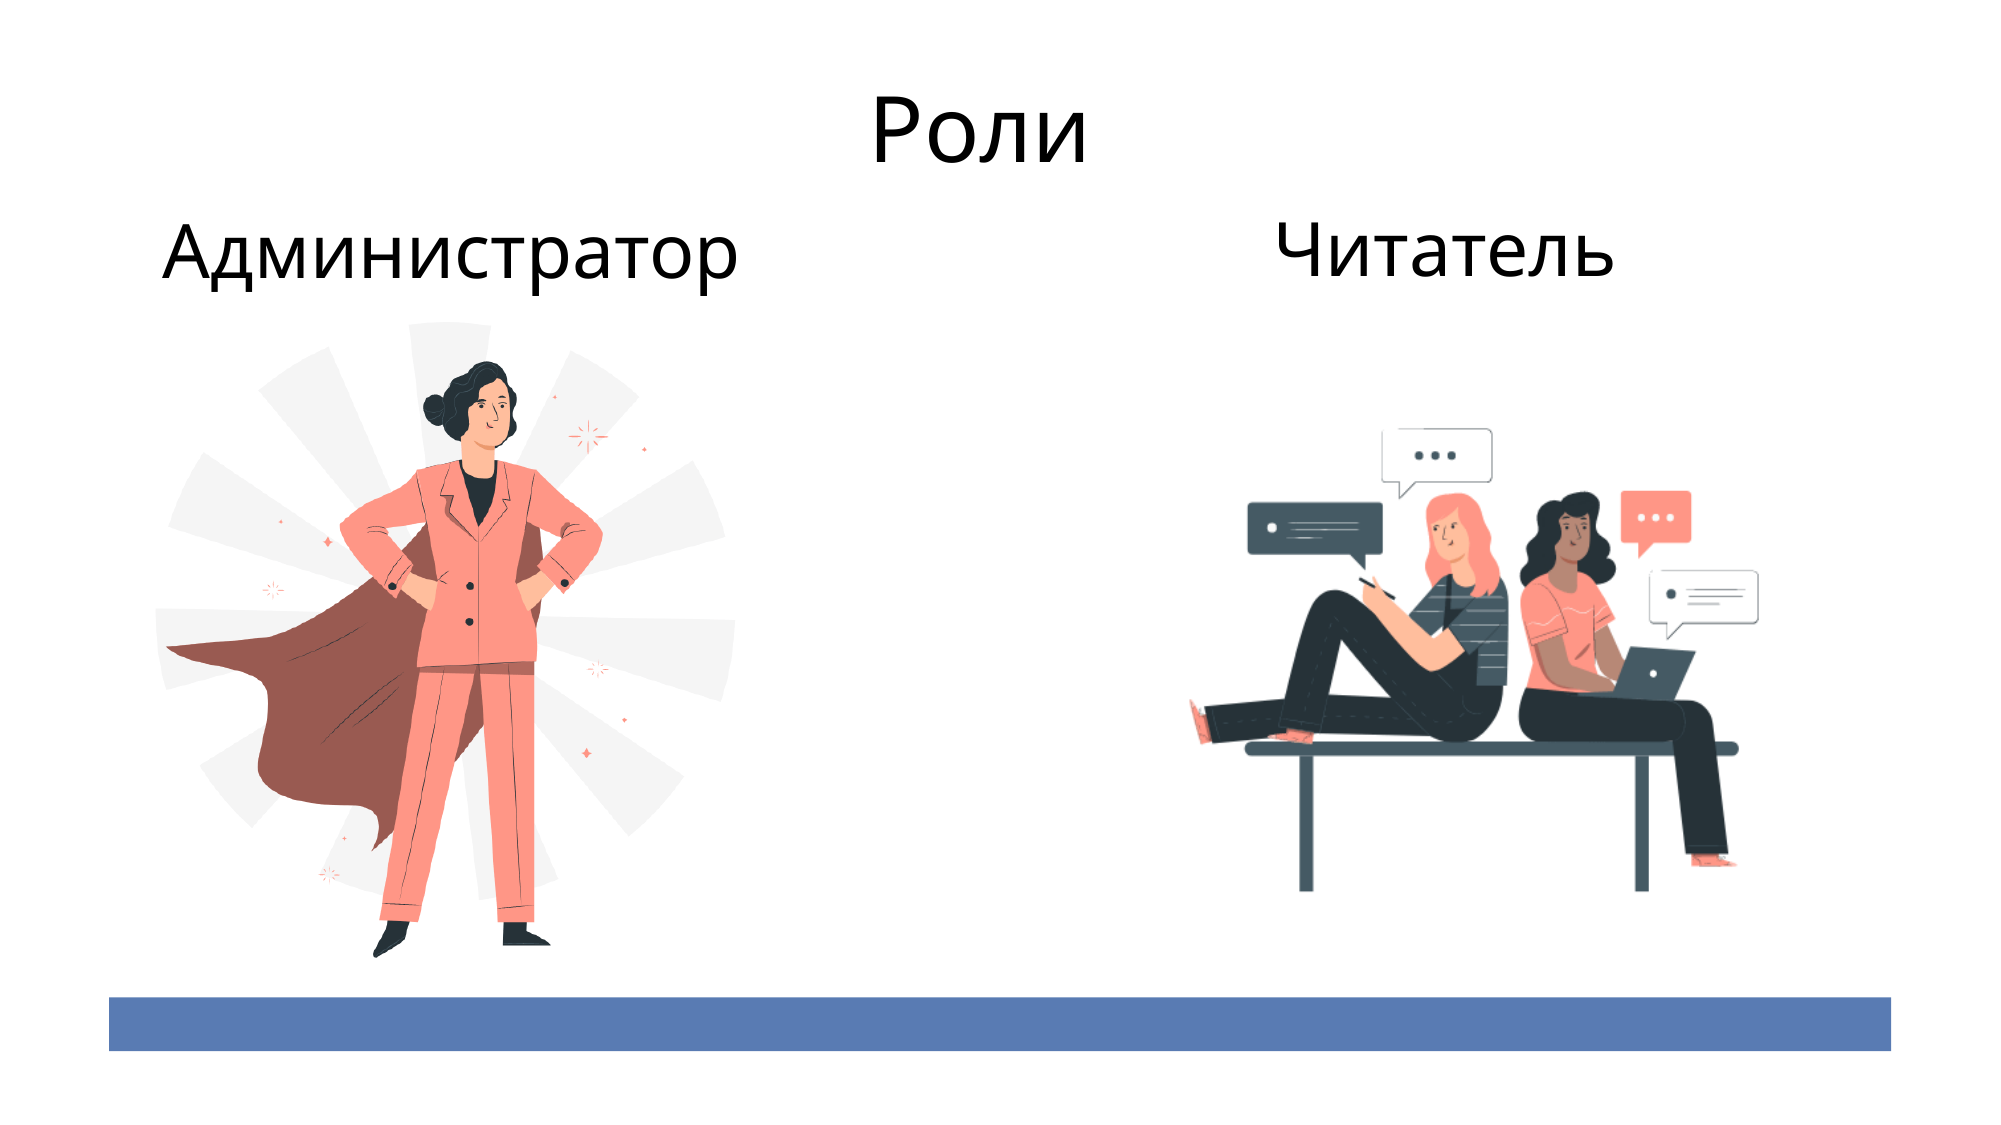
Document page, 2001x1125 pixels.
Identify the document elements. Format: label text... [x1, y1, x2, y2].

text_box Роли [281, 55, 958, 181]
text_box [108, 996, 958, 1052]
picture [958, 55, 2000, 1125]
text_box Администратор [0, 188, 958, 314]
picture [114, 311, 776, 974]
